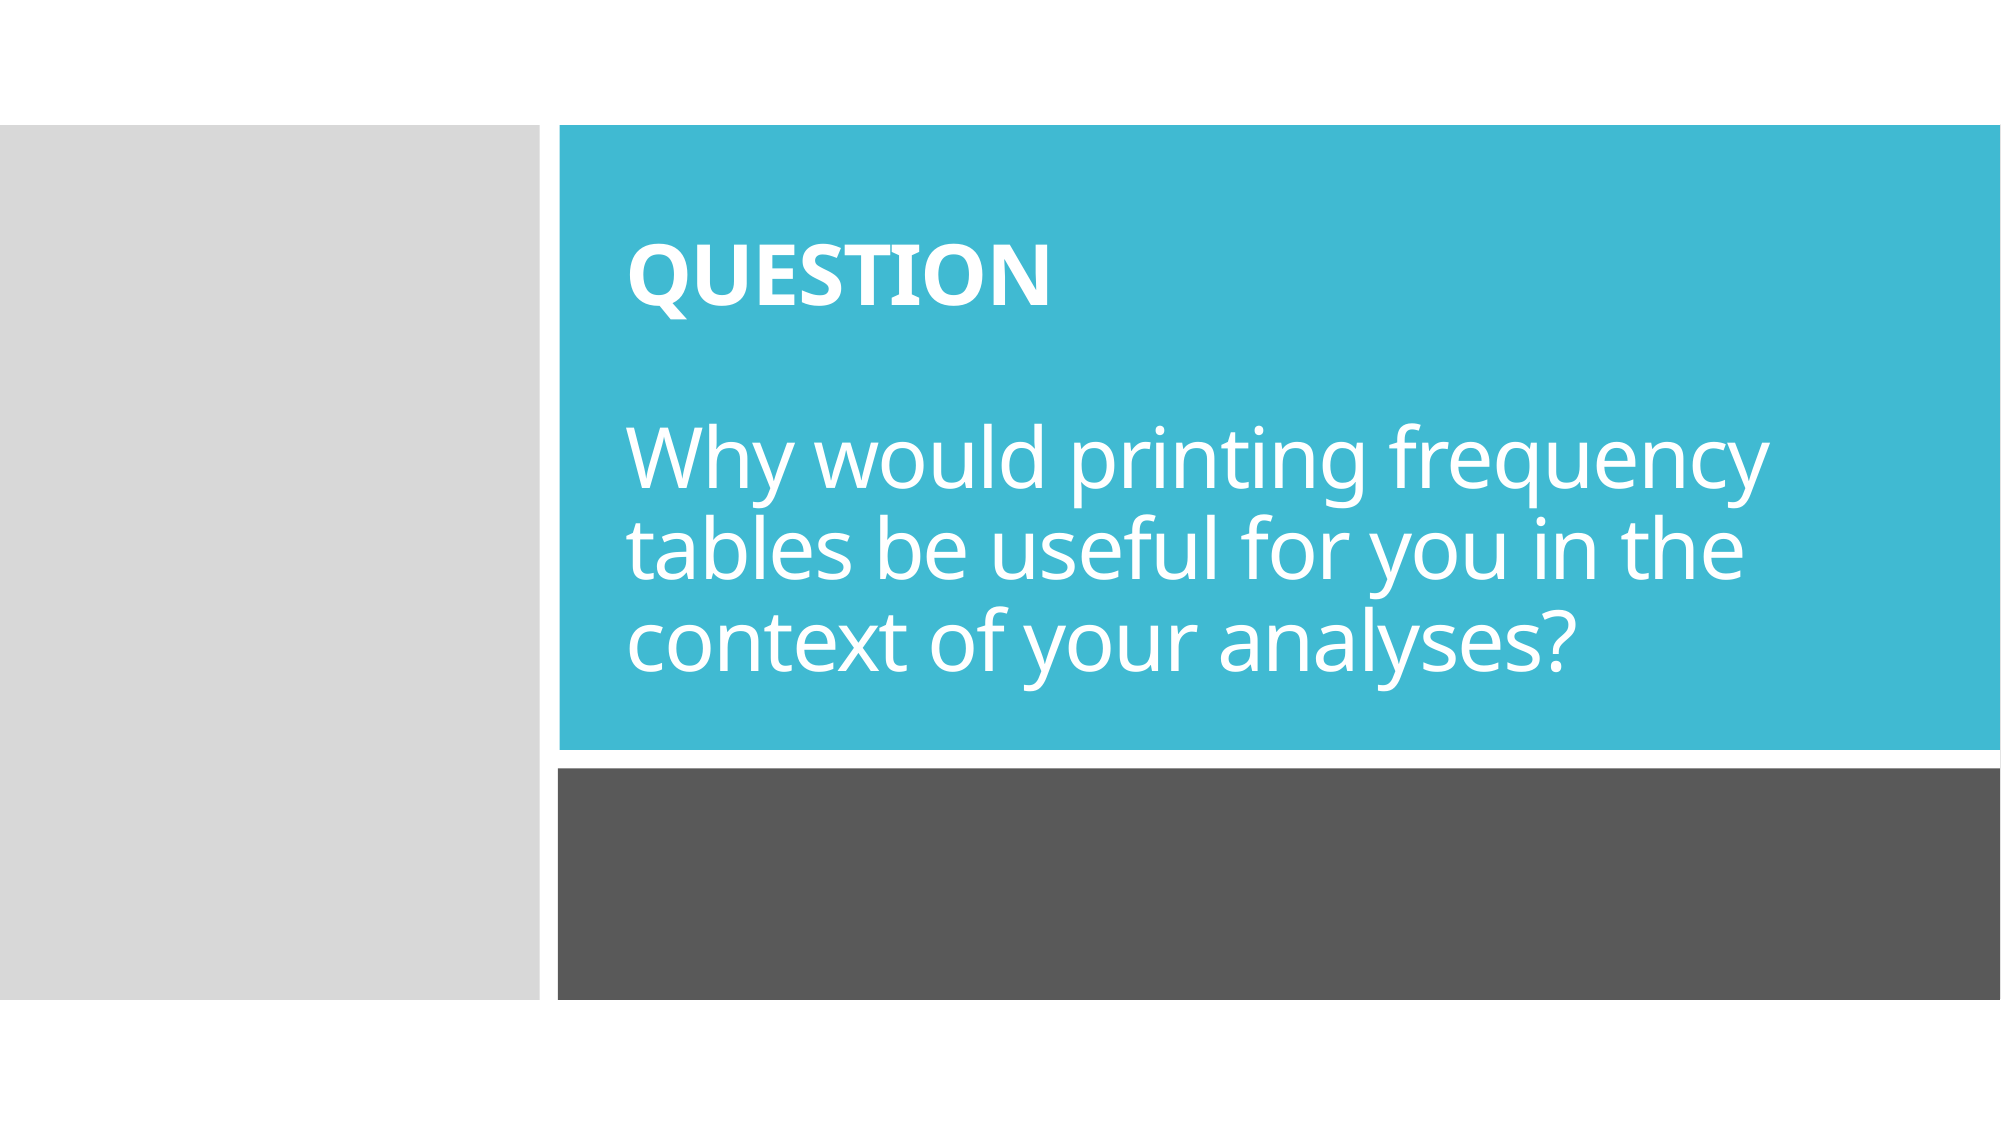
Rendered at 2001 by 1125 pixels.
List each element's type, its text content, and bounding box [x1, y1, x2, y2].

text_box [559, 124, 2000, 751]
title QUESTION Why would printing frequency tables be useful for you in the context of your analyses? [610, 213, 1790, 698]
text_box [0, 124, 541, 1001]
text_box [557, 768, 2000, 1001]
text_box [0, 0, 2000, 1125]
